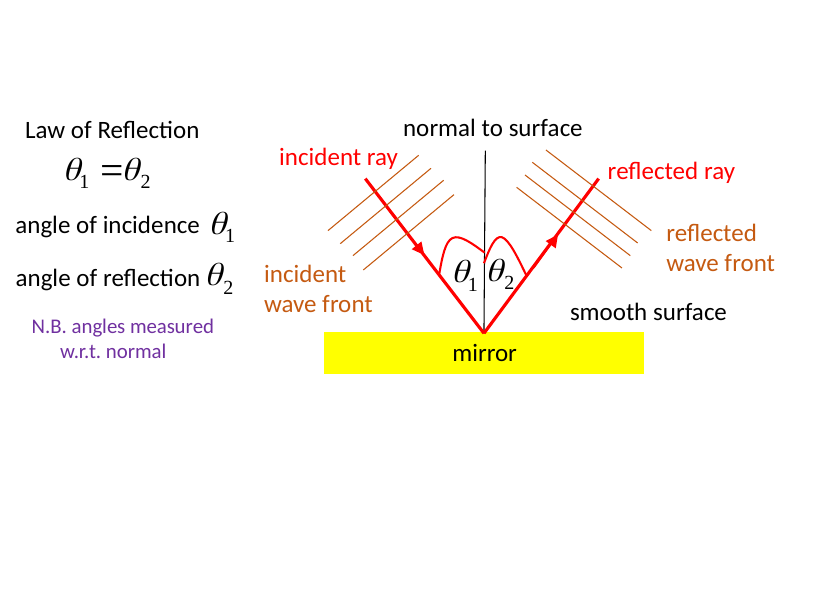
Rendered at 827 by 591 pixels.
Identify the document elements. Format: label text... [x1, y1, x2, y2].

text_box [363, 194, 454, 270]
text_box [340, 168, 431, 244]
text_box Law of Reflection [10, 106, 215, 151]
text_box N.B. angles measured w.r.t. normal [16, 305, 230, 370]
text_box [532, 162, 638, 243]
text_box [483, 178, 599, 334]
text_box angle of reflection [0, 253, 216, 299]
text_box normal to surface [388, 103, 598, 149]
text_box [352, 244, 363, 256]
text_box [324, 332, 437, 374]
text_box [484, 249, 519, 296]
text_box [327, 155, 419, 231]
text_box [207, 203, 237, 249]
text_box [524, 174, 631, 256]
text_box angle of incidence [0, 201, 216, 246]
text_box reflected wave front [651, 209, 791, 285]
text_box [533, 333, 644, 374]
text_box mirror [437, 334, 533, 374]
text_box reflected ray [592, 146, 751, 192]
text_box incident ray [264, 133, 414, 178]
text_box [203, 254, 238, 301]
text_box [431, 180, 444, 194]
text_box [450, 251, 480, 298]
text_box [545, 149, 652, 231]
text_box smooth surface [599, 288, 743, 333]
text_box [62, 148, 154, 195]
text_box incident wave front [249, 249, 365, 325]
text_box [516, 187, 622, 268]
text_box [365, 178, 483, 334]
